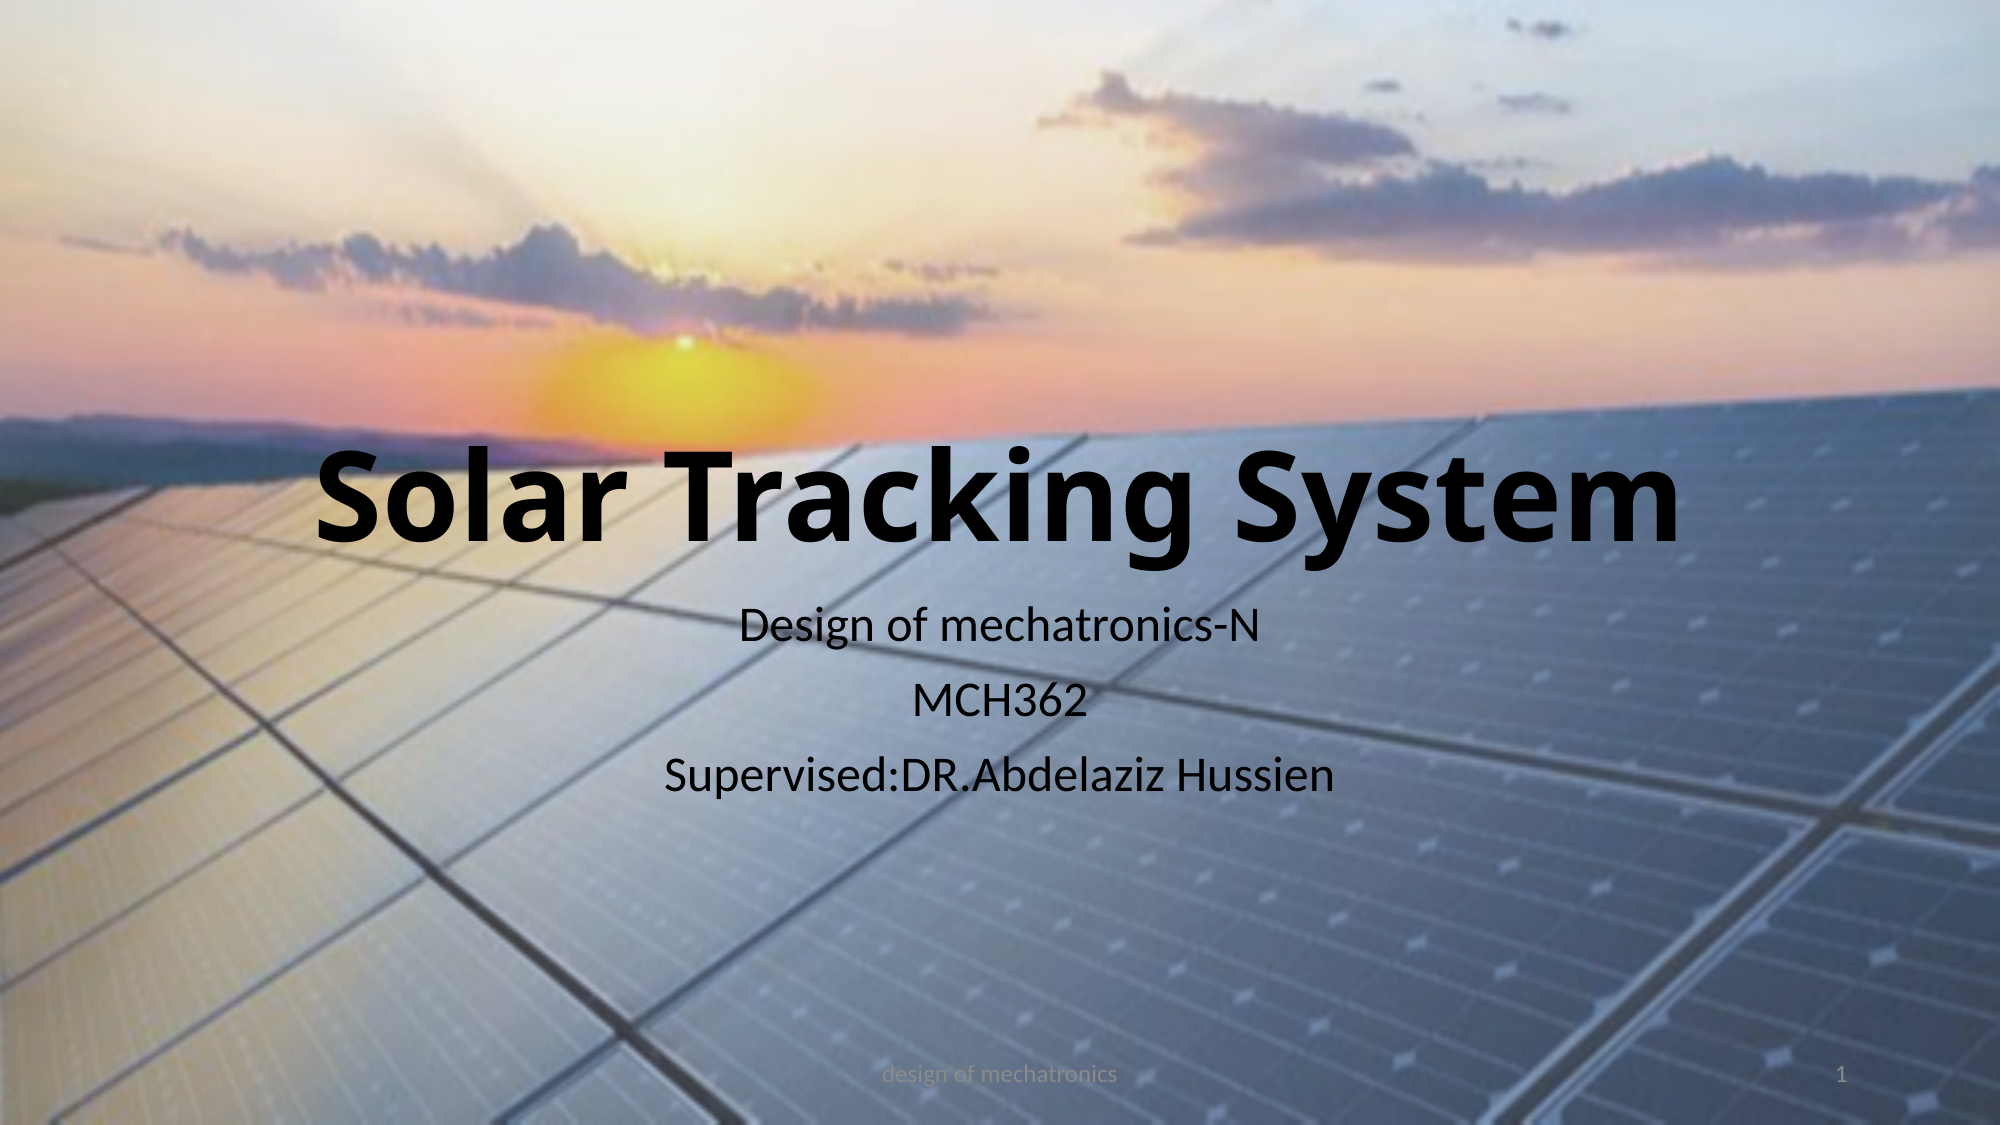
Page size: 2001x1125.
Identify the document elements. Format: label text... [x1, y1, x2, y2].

subtitle Design of mechatronics-N MCH362 Supervised:DR.Abdelaziz Hussien [249, 590, 1750, 863]
footer design of mechatronics [662, 1042, 1338, 1103]
slide_number 1 [1412, 1042, 1863, 1103]
title Solar Tracking System [249, 184, 1750, 576]
